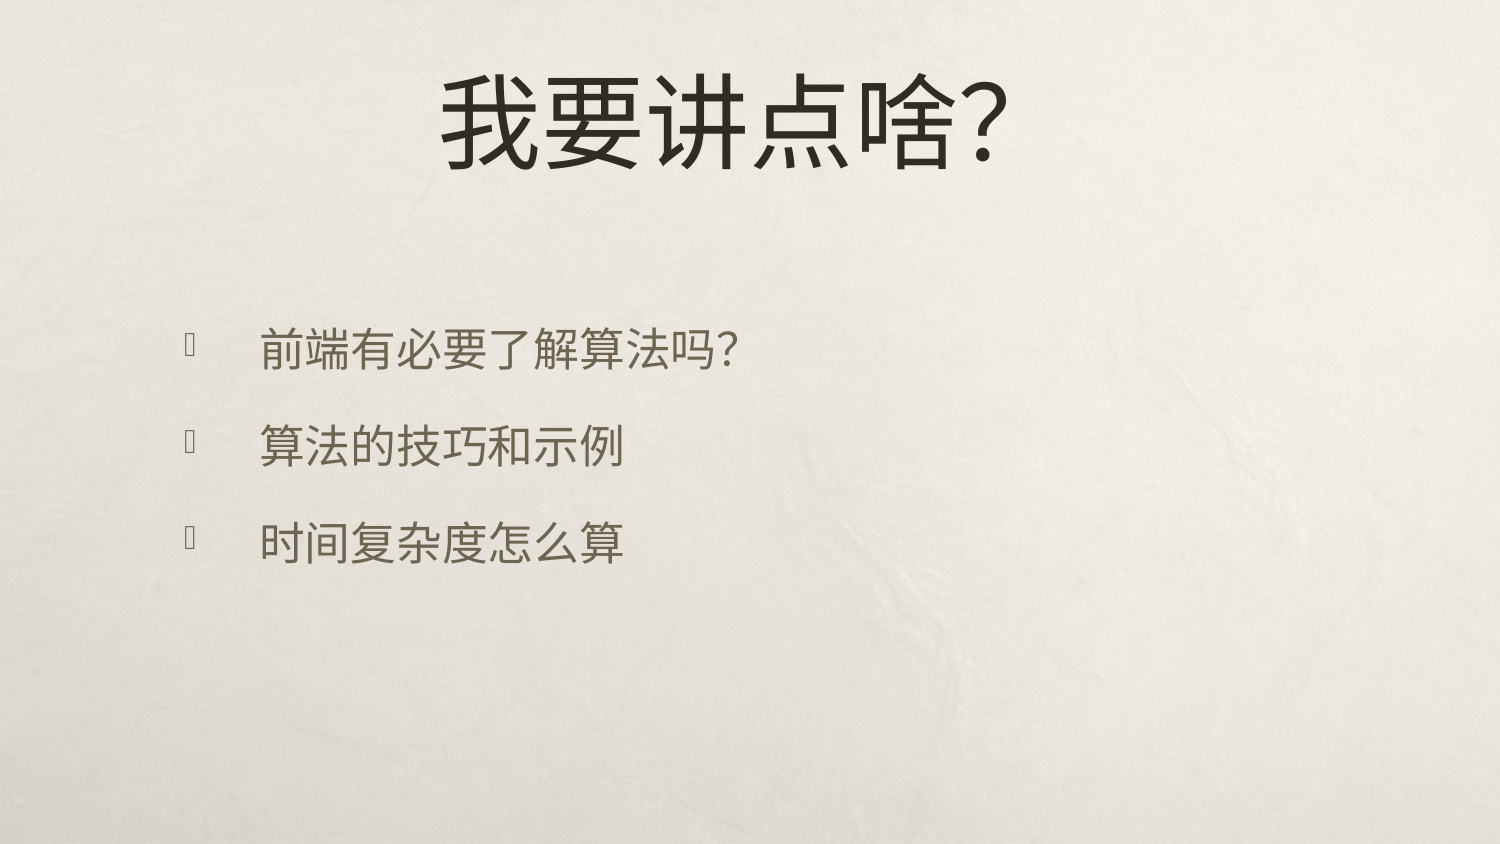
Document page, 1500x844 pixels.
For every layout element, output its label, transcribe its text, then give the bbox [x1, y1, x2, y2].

list 前端有必要了解算法吗？ 算法的技巧和示例 时间复杂度怎么算 [169, 216, 1113, 754]
title 我要讲点啥？ [81, 11, 1419, 191]
